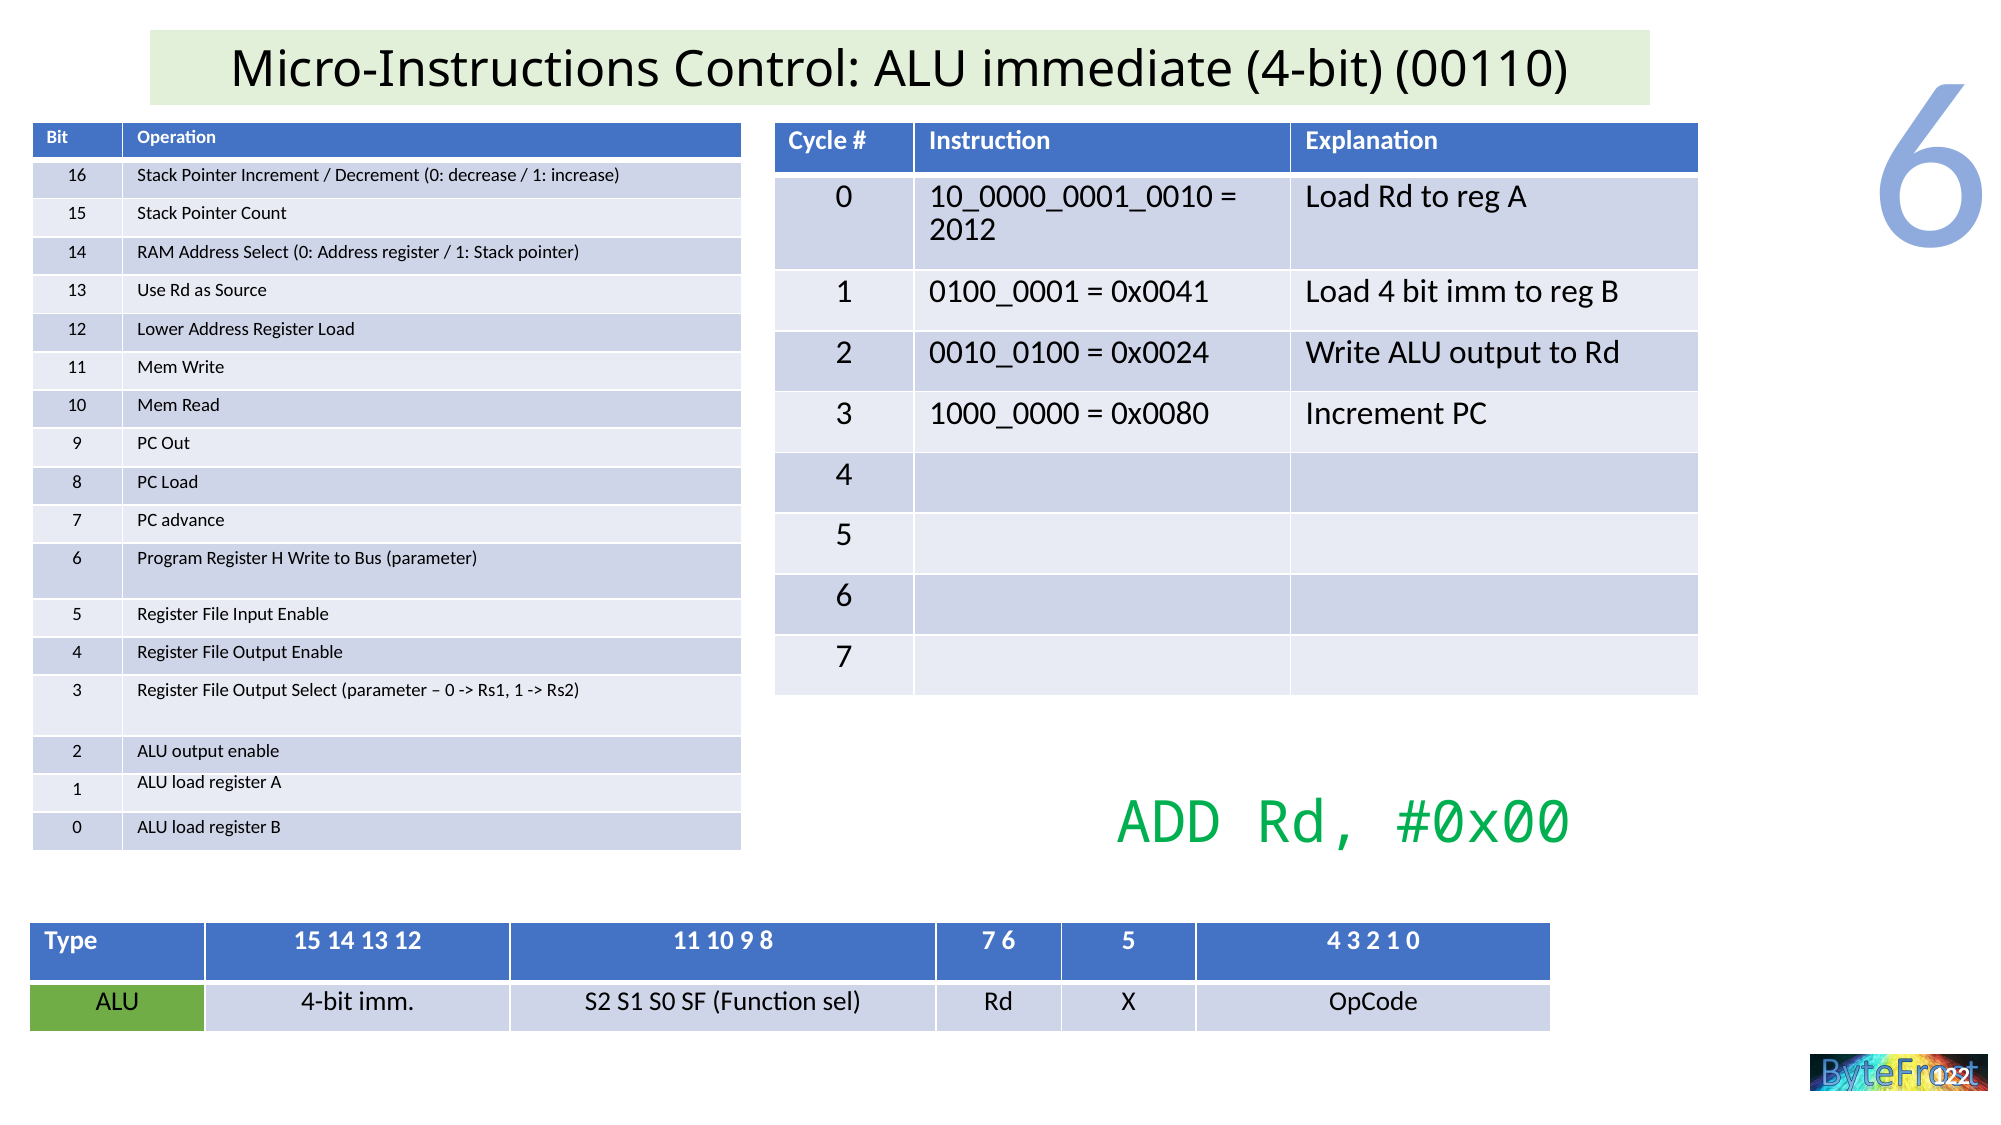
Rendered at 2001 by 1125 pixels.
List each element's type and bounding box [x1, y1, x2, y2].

table_header [1291, 123, 1698, 172]
table_cell [123, 199, 741, 236]
picture [1810, 1054, 1988, 1091]
table_cell [937, 985, 1061, 1031]
table_cell [33, 775, 122, 811]
table_cell [1291, 636, 1698, 695]
table_header [33, 123, 122, 157]
table_cell [915, 332, 1290, 391]
table_cell [915, 392, 1290, 452]
table_cell [33, 199, 122, 236]
table_cell [123, 638, 741, 674]
table_cell [123, 468, 741, 504]
table_cell [33, 468, 122, 504]
table_header [937, 923, 1061, 980]
table_cell [33, 676, 122, 735]
table_cell [123, 813, 741, 850]
table_header [30, 923, 204, 980]
table_cell [1291, 271, 1698, 330]
table_cell [123, 676, 741, 735]
table_cell [1197, 985, 1550, 1031]
table_cell [33, 163, 122, 198]
table_cell [123, 544, 741, 598]
table_cell [775, 178, 913, 269]
table_cell [1291, 514, 1698, 573]
table_cell [1291, 178, 1698, 269]
table_header [123, 123, 741, 157]
table_cell [1291, 332, 1698, 391]
table_header [775, 123, 913, 172]
table_header [1062, 923, 1195, 980]
table_cell [775, 575, 913, 634]
table_cell [33, 600, 122, 636]
table_cell [33, 429, 122, 466]
table_cell [123, 737, 741, 773]
table_cell [33, 391, 122, 427]
table_cell [1291, 392, 1698, 452]
table_cell [775, 332, 913, 391]
table_cell [1062, 985, 1195, 1031]
title [150, 29, 1650, 105]
table_cell [123, 163, 741, 198]
table_cell [33, 544, 122, 598]
table_cell [123, 775, 741, 811]
table_cell [915, 636, 1290, 695]
table_cell [123, 506, 741, 542]
table_header [206, 923, 509, 980]
table_header [915, 123, 1290, 172]
text_box [1855, 0, 2000, 303]
table_cell [775, 453, 913, 512]
table_cell [915, 178, 1290, 269]
table_cell [511, 985, 935, 1031]
table_cell [206, 985, 509, 1031]
table_cell [33, 813, 122, 850]
table_cell [775, 271, 913, 330]
text_box [1535, 1044, 1986, 1105]
table_cell [123, 353, 741, 389]
table_cell [1291, 453, 1698, 512]
table_cell [30, 985, 204, 1031]
table_cell [775, 514, 913, 573]
table_cell [33, 314, 122, 351]
table_cell [33, 353, 122, 389]
table_cell [915, 453, 1290, 512]
table_cell [915, 575, 1290, 634]
table_cell [123, 238, 741, 274]
table_cell [33, 638, 122, 674]
table_cell [775, 636, 913, 695]
table_cell [775, 392, 913, 452]
table_header [511, 923, 935, 980]
text_box [1066, 776, 1587, 862]
table_cell [33, 737, 122, 773]
table_cell [1291, 575, 1698, 634]
table_cell [33, 276, 122, 313]
table_cell [123, 391, 741, 427]
table_cell [123, 276, 741, 313]
table_cell [915, 514, 1290, 573]
table_cell [123, 314, 741, 351]
table_cell [123, 600, 741, 636]
table_cell [33, 238, 122, 274]
table_cell [123, 429, 741, 466]
table_cell [915, 271, 1290, 330]
table_cell [33, 506, 122, 542]
table_header [1197, 923, 1550, 980]
